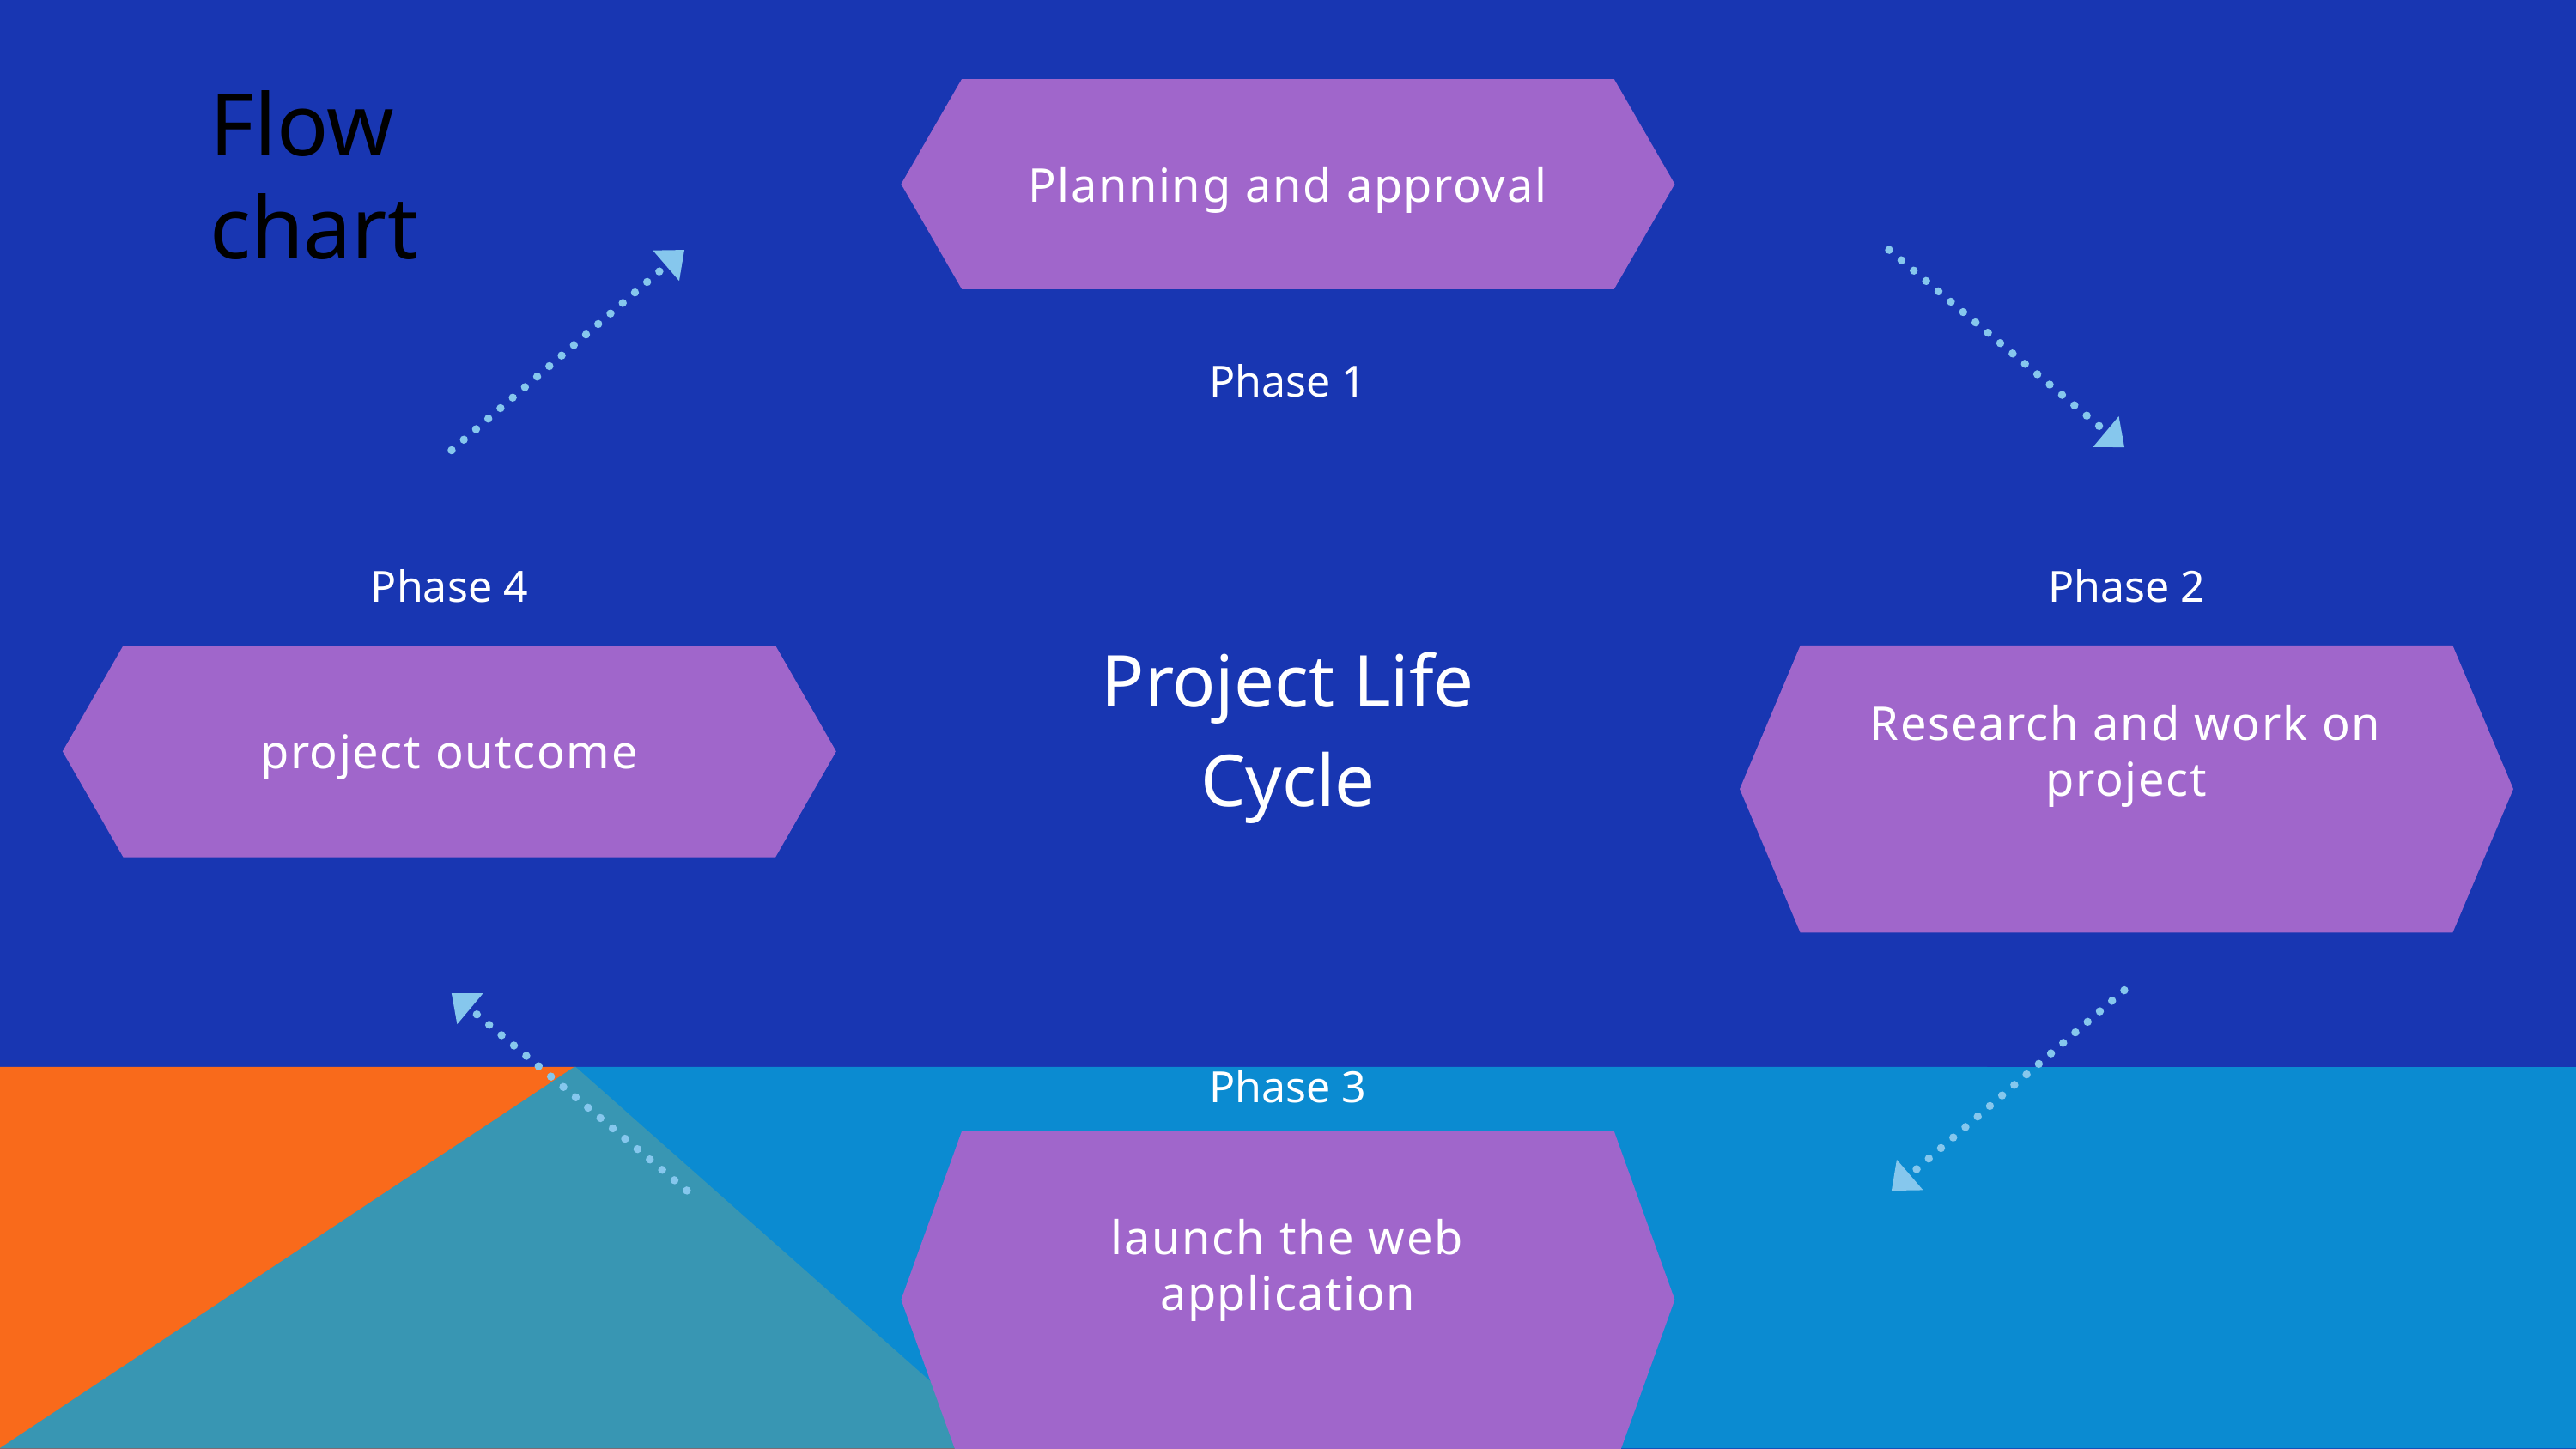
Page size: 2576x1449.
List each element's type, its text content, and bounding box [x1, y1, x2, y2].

text_box [1891, 1177, 1906, 1191]
text_box Phase 3 [1115, 1051, 1461, 1112]
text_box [1739, 645, 2514, 858]
text_box Phase 2 [1953, 550, 2300, 611]
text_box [901, 1131, 1675, 1398]
text_box Phase 4 [276, 550, 623, 611]
text_box Phase 1 [1115, 345, 1461, 406]
text_box [670, 250, 685, 264]
text_box [451, 993, 466, 1007]
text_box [901, 78, 1675, 290]
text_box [62, 645, 837, 858]
text_box Project Life Cycle [1020, 621, 1556, 822]
text_box Flow chart [197, 64, 609, 282]
text_box [2110, 433, 2125, 448]
